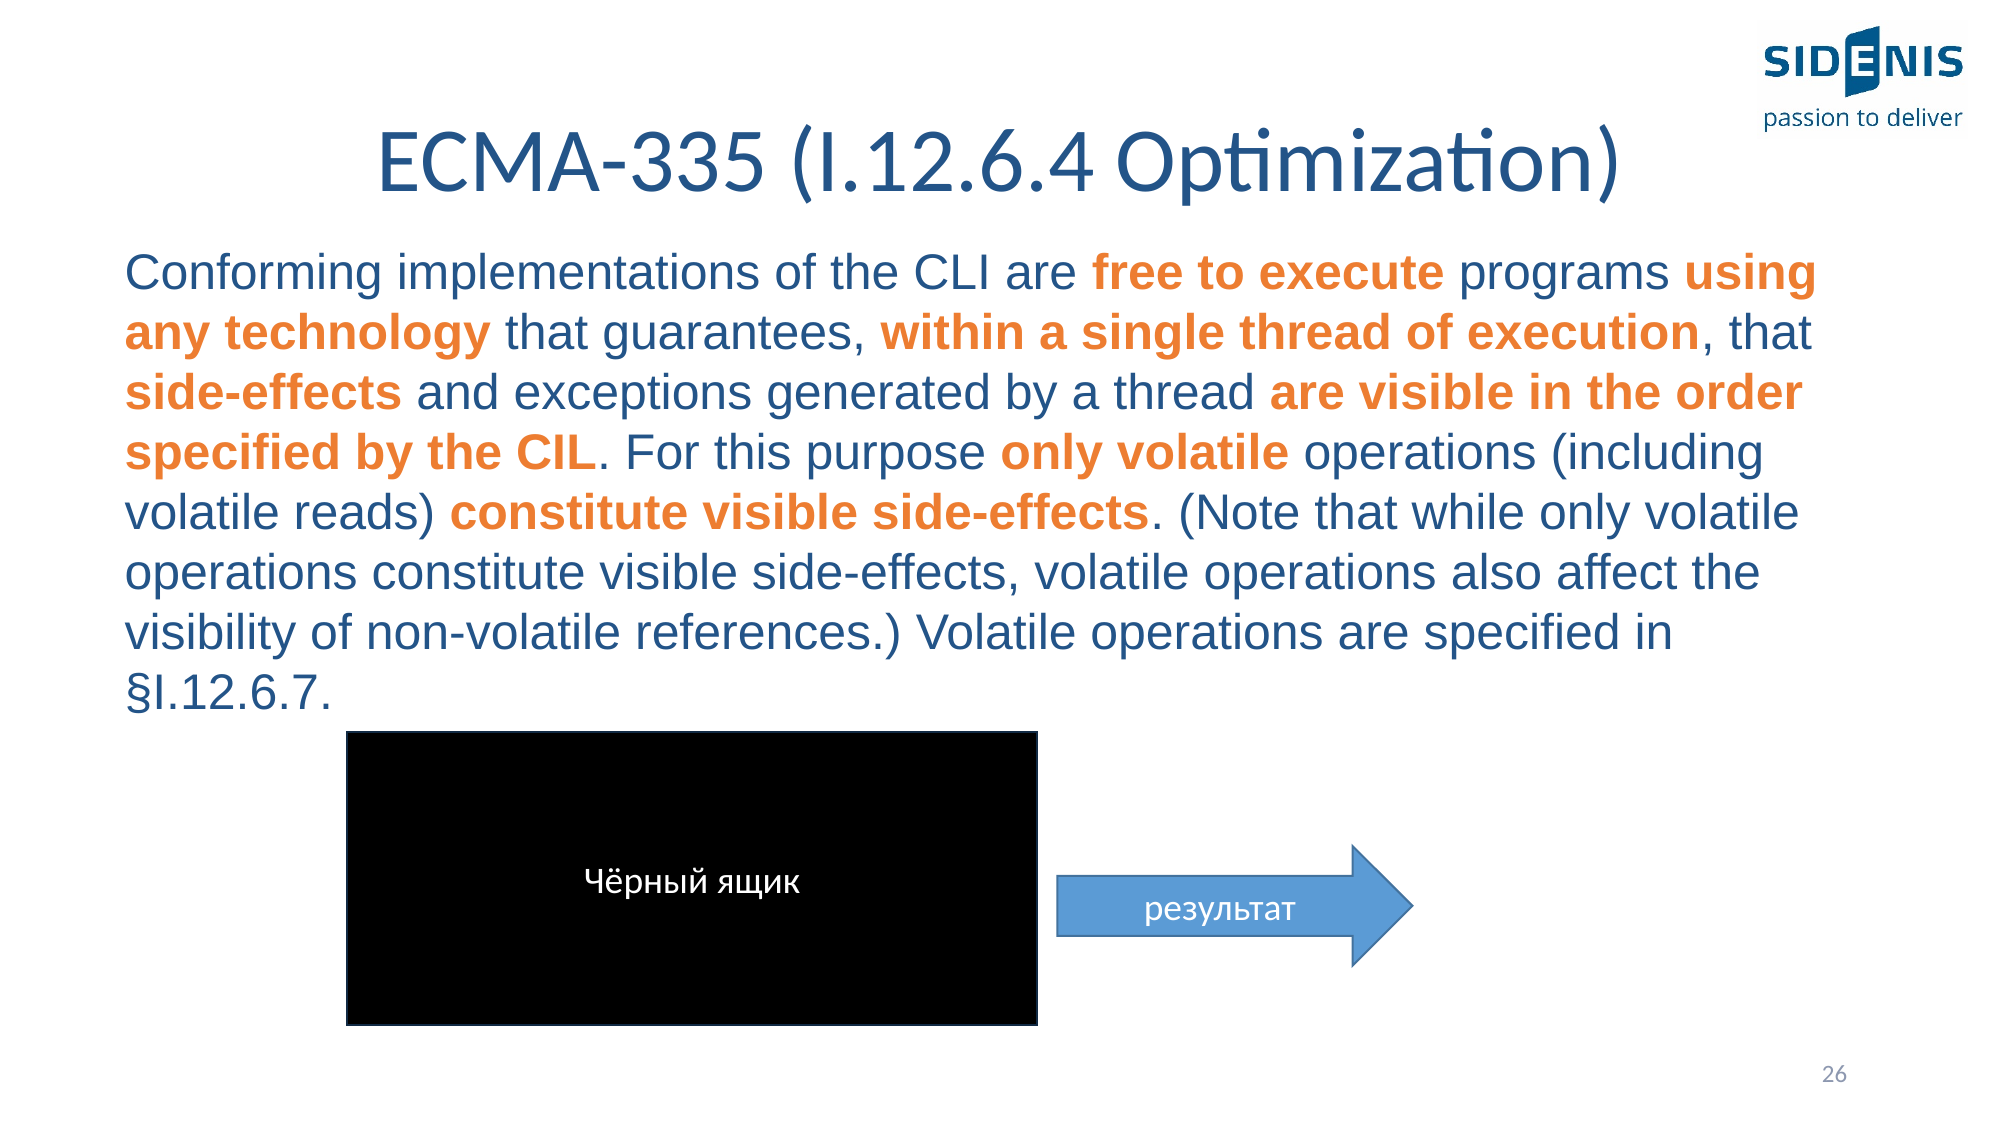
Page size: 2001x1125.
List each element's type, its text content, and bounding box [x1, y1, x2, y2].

title ECMA-335 (I.12.6.4 Optimization) [137, 52, 1863, 271]
picture [1757, 20, 1968, 139]
text_box Чёрный ящик [346, 731, 1038, 1026]
text_box результат [1056, 843, 1414, 969]
text_box Conforming implementations of the CLI are free to execute programs using any technology that guarantees, within a single thread of execution, that side-effects and exceptions generated by a thread are visible in the order specified by the CIL. For this purpose only volatile operations (including volatile reads) constitute visible side-effects. (Note that while only volatile operations constitute visible side-effects, volatile operations also affect the visibility of non-volatile references.) Volatile operations are specified in §I.12.6.7. [109, 231, 1849, 727]
slide_number 26 [1412, 1042, 1863, 1103]
